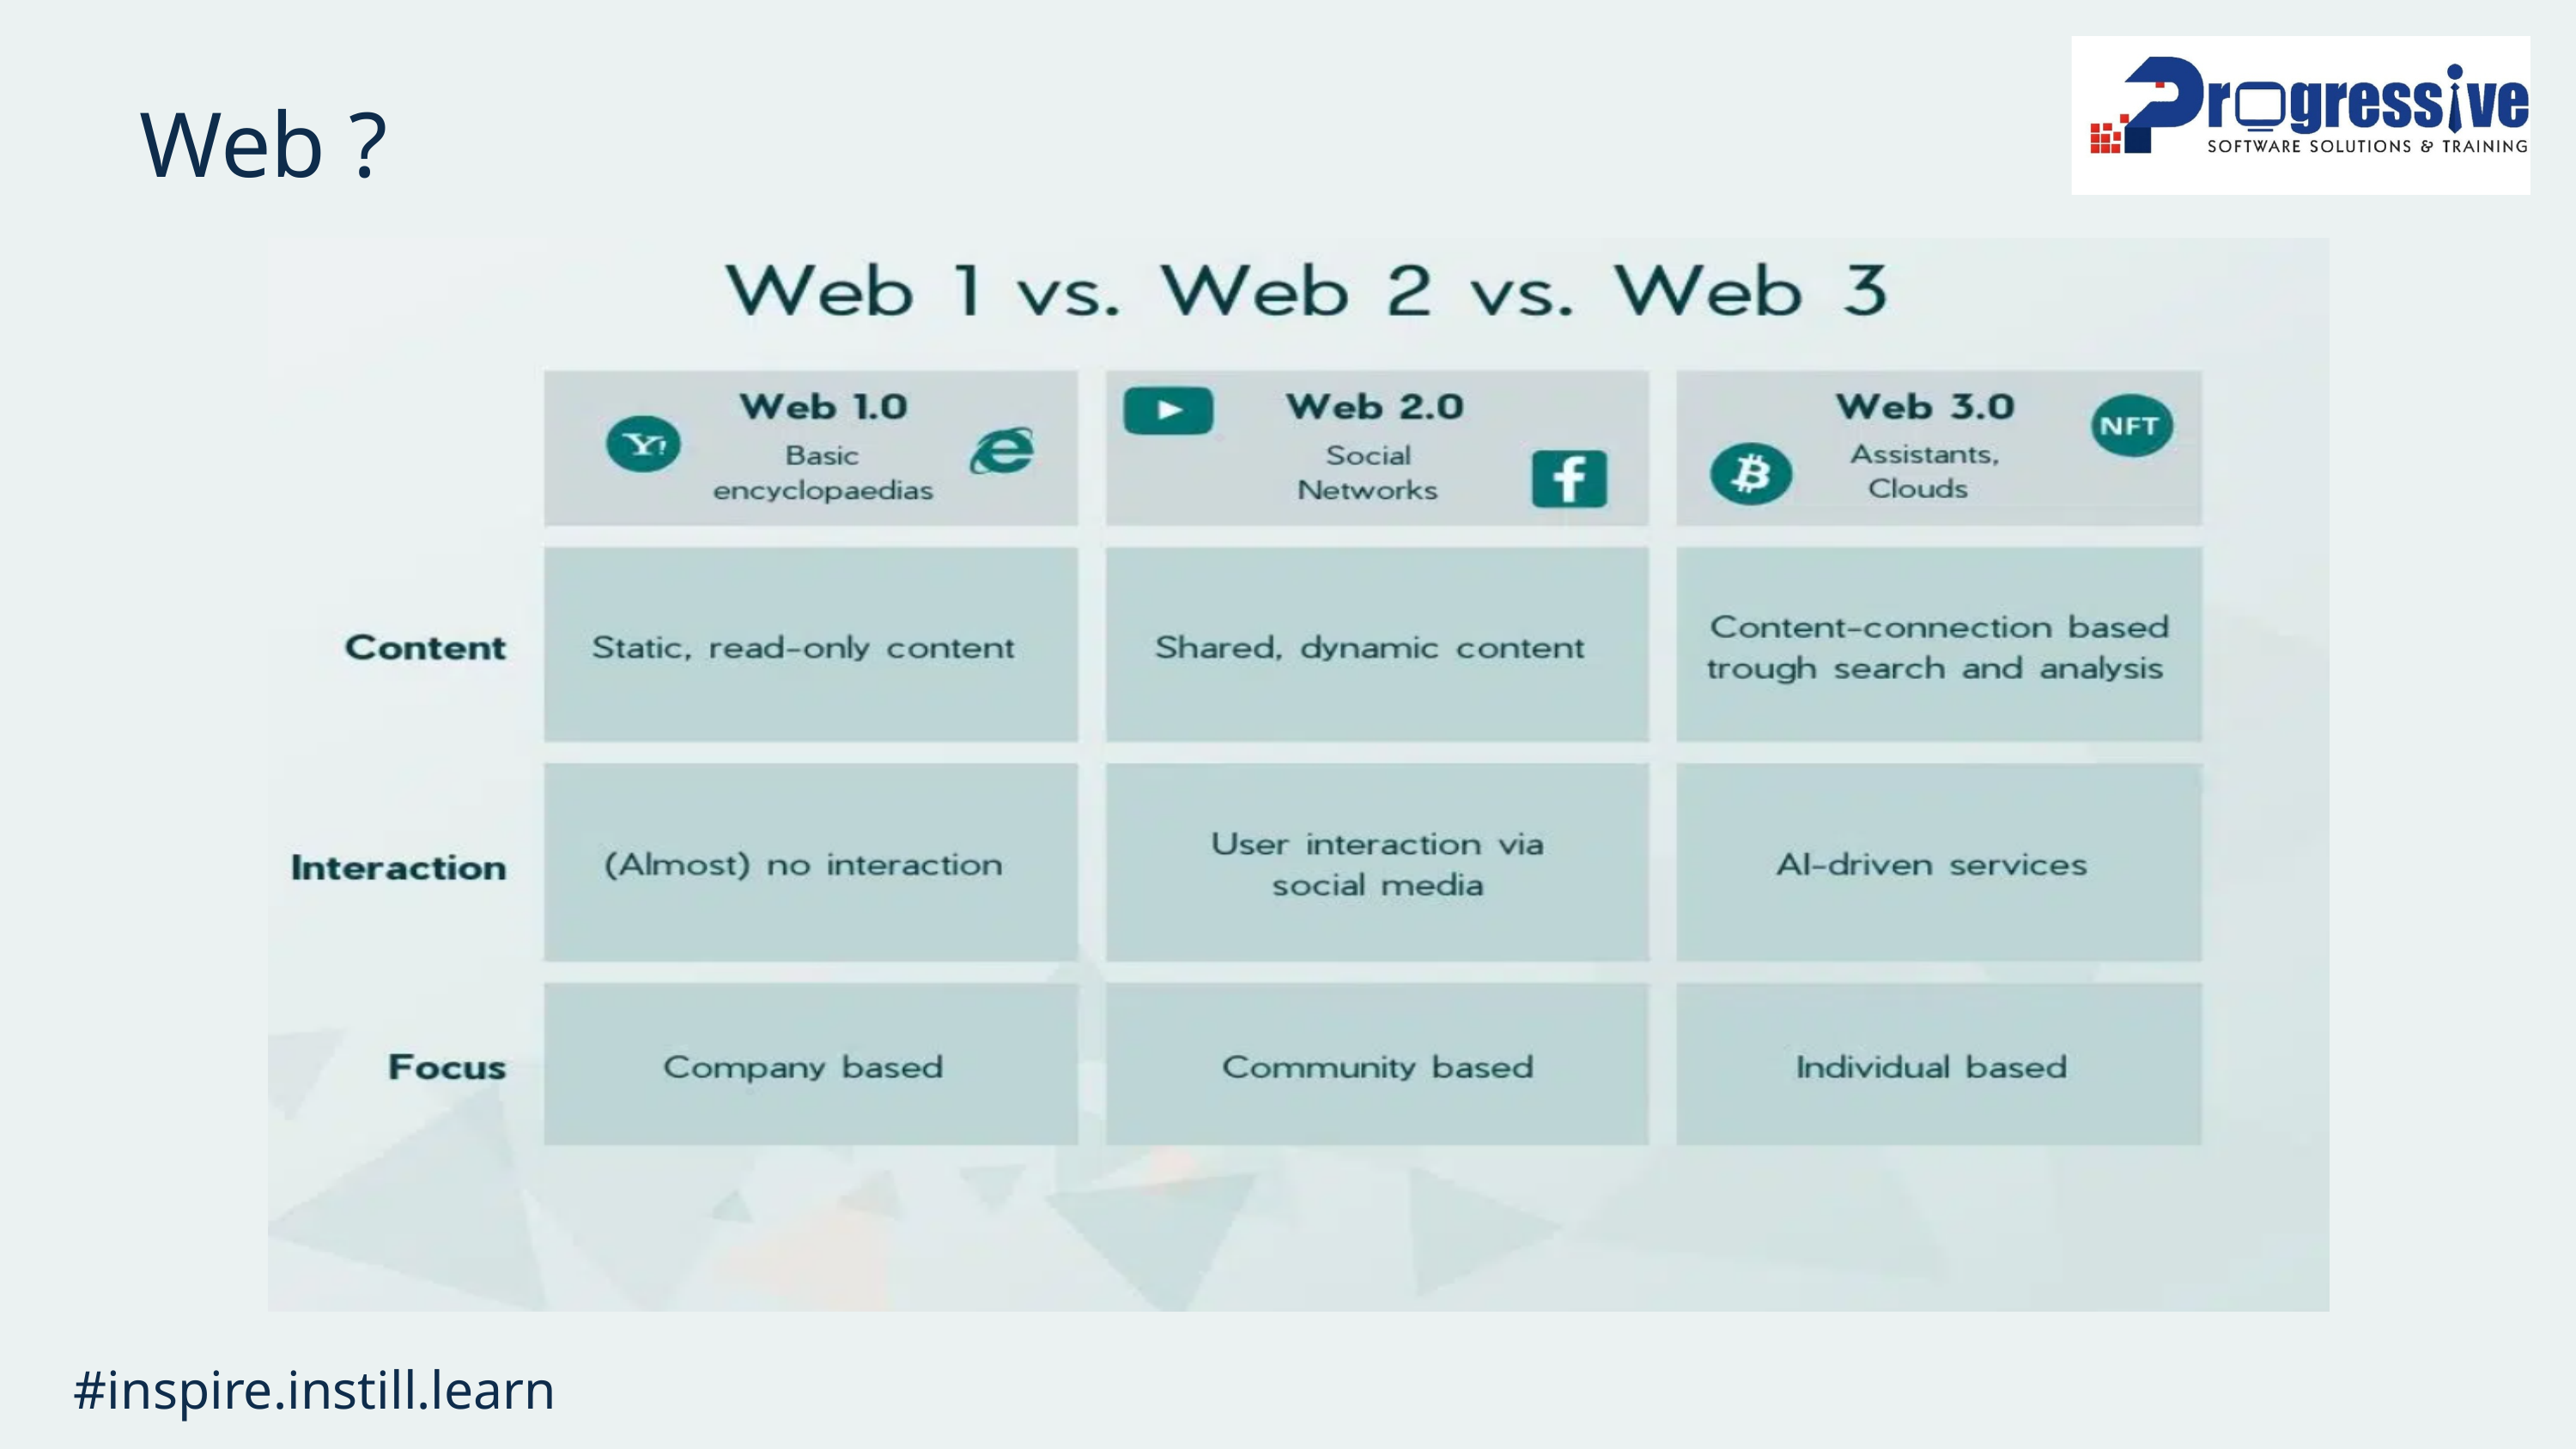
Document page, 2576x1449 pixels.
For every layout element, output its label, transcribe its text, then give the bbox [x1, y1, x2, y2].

picture [2071, 35, 2531, 196]
text_box #inspire.instill.learn [73, 1346, 725, 1420]
text_box Web ? [139, 88, 1628, 196]
picture [268, 238, 2330, 1312]
